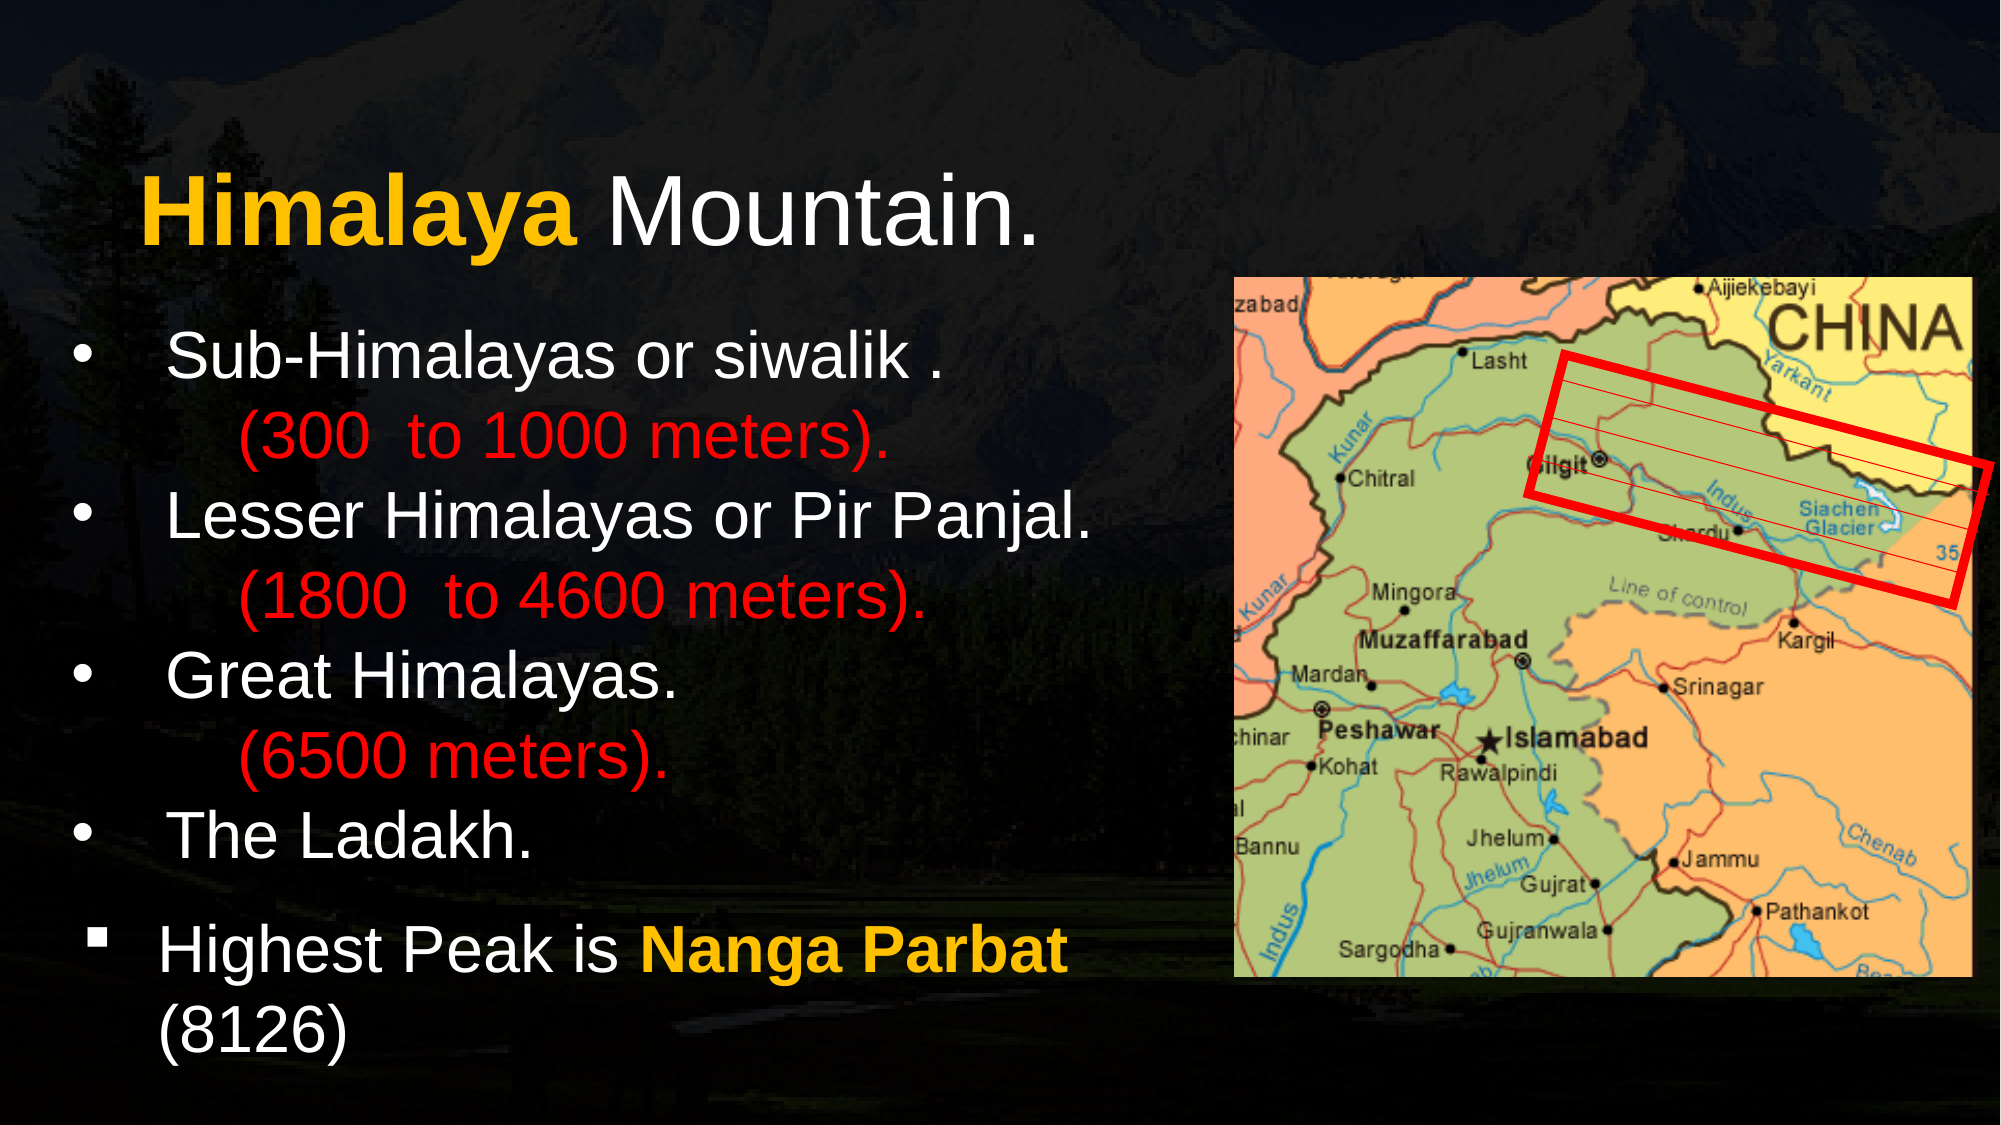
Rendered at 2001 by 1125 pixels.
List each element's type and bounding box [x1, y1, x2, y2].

text_box [1547, 416, 1979, 533]
picture [0, 0, 2001, 1125]
text_box [1528, 456, 1960, 573]
text_box [1557, 378, 1990, 495]
